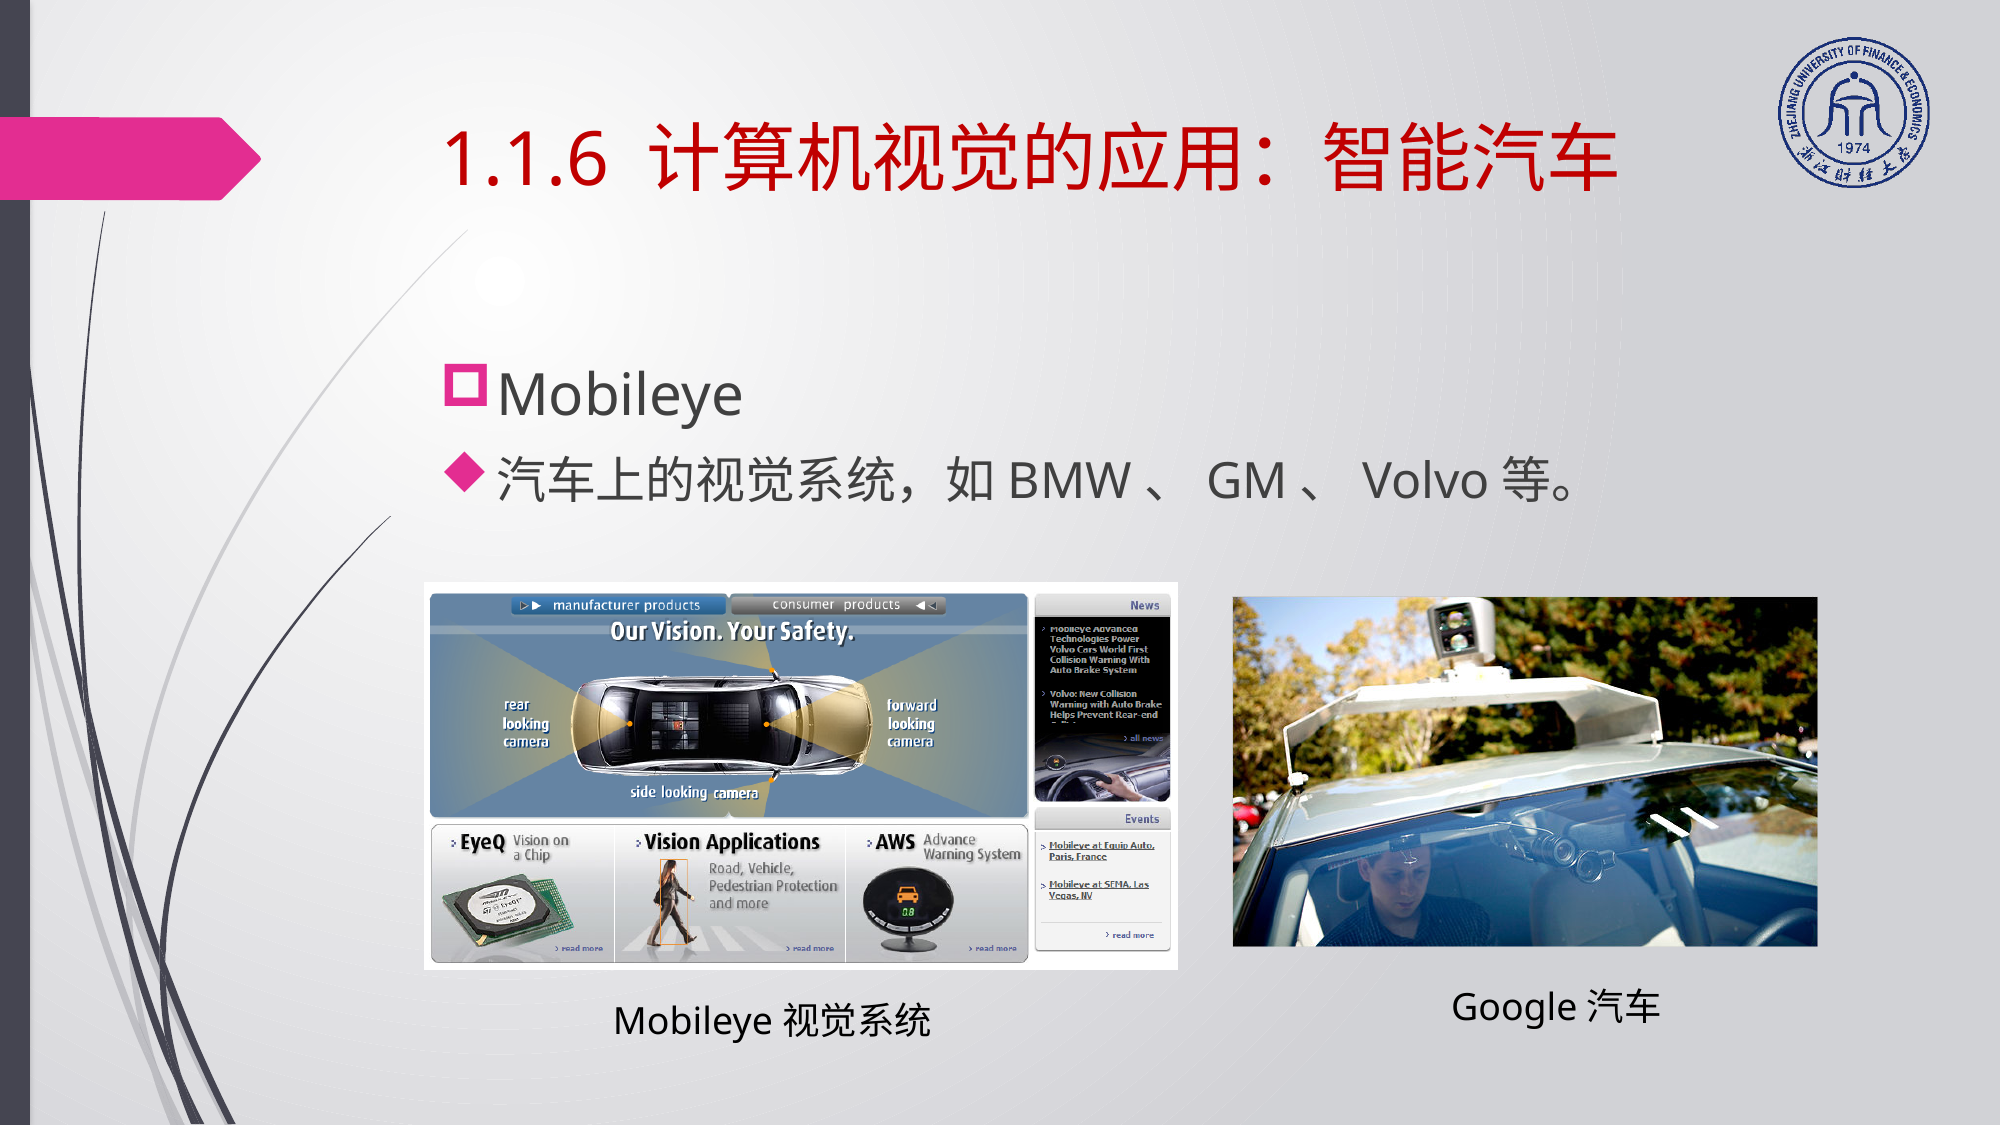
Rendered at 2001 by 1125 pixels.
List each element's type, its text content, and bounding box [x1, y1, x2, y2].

text_box Mobileye视觉系统 [593, 978, 1009, 1046]
picture [424, 581, 1178, 970]
picture [1778, 37, 1930, 188]
list Mobileye 汽车上的视觉系统，如BMW、GM、Volvo等。 [424, 350, 1888, 970]
text_box Google汽车 [1430, 961, 1774, 1046]
title 1.1.6 计算机视觉的应用：智能汽车 [425, 102, 1888, 313]
picture [1232, 596, 1819, 947]
